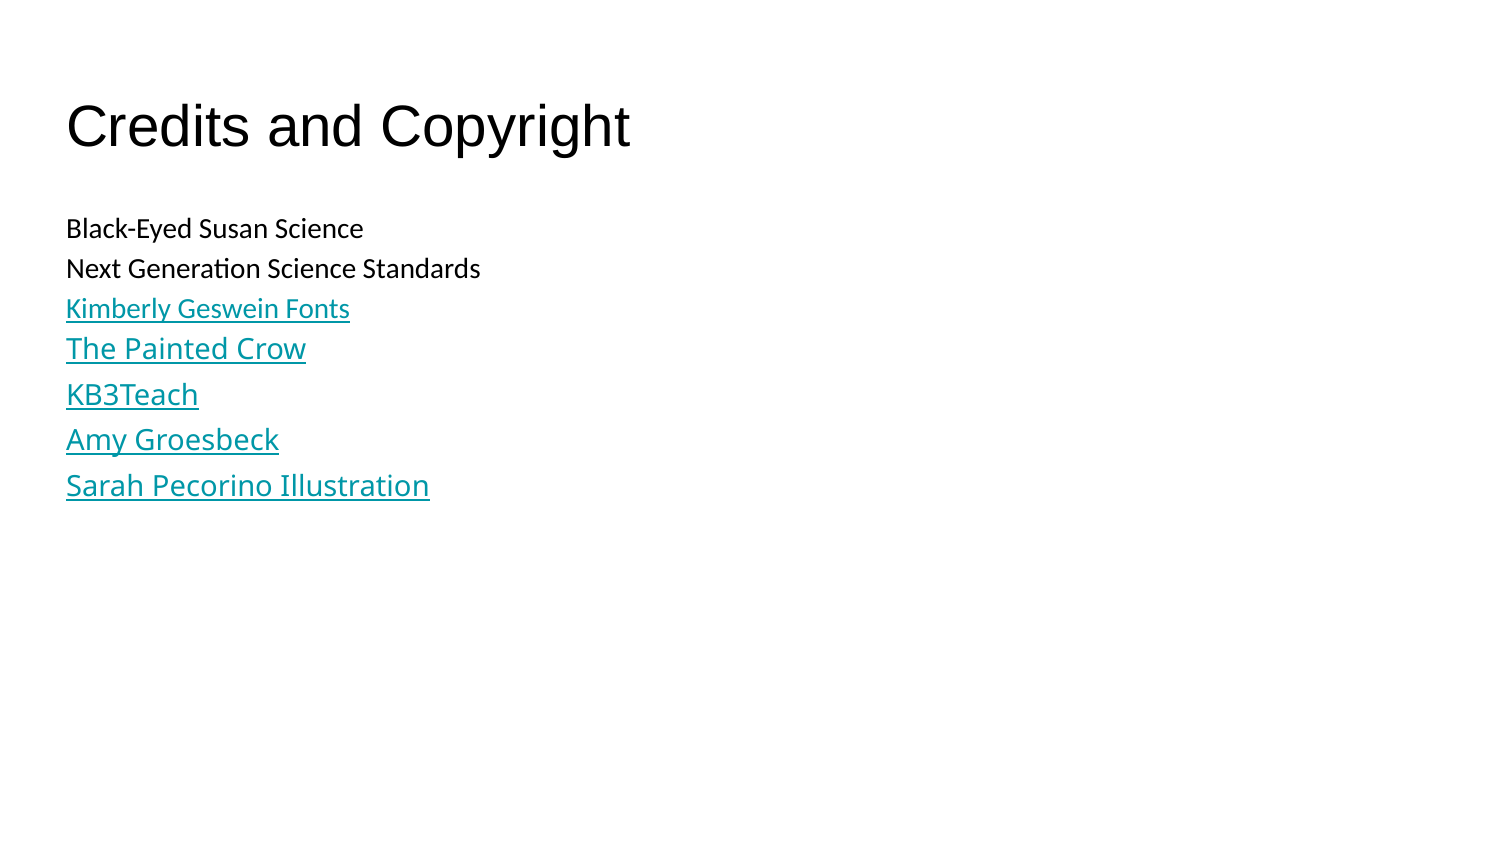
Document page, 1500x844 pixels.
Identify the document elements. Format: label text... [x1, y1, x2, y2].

title Credits and Copyright [51, 72, 1449, 167]
list Black-Eyed Susan Science Next Generation Science Standards Kimberly Geswein Fonts The Painted Crow KB3Teach Amy Groesbeck Sarah Pecorino Illustration [51, 189, 1449, 750]
